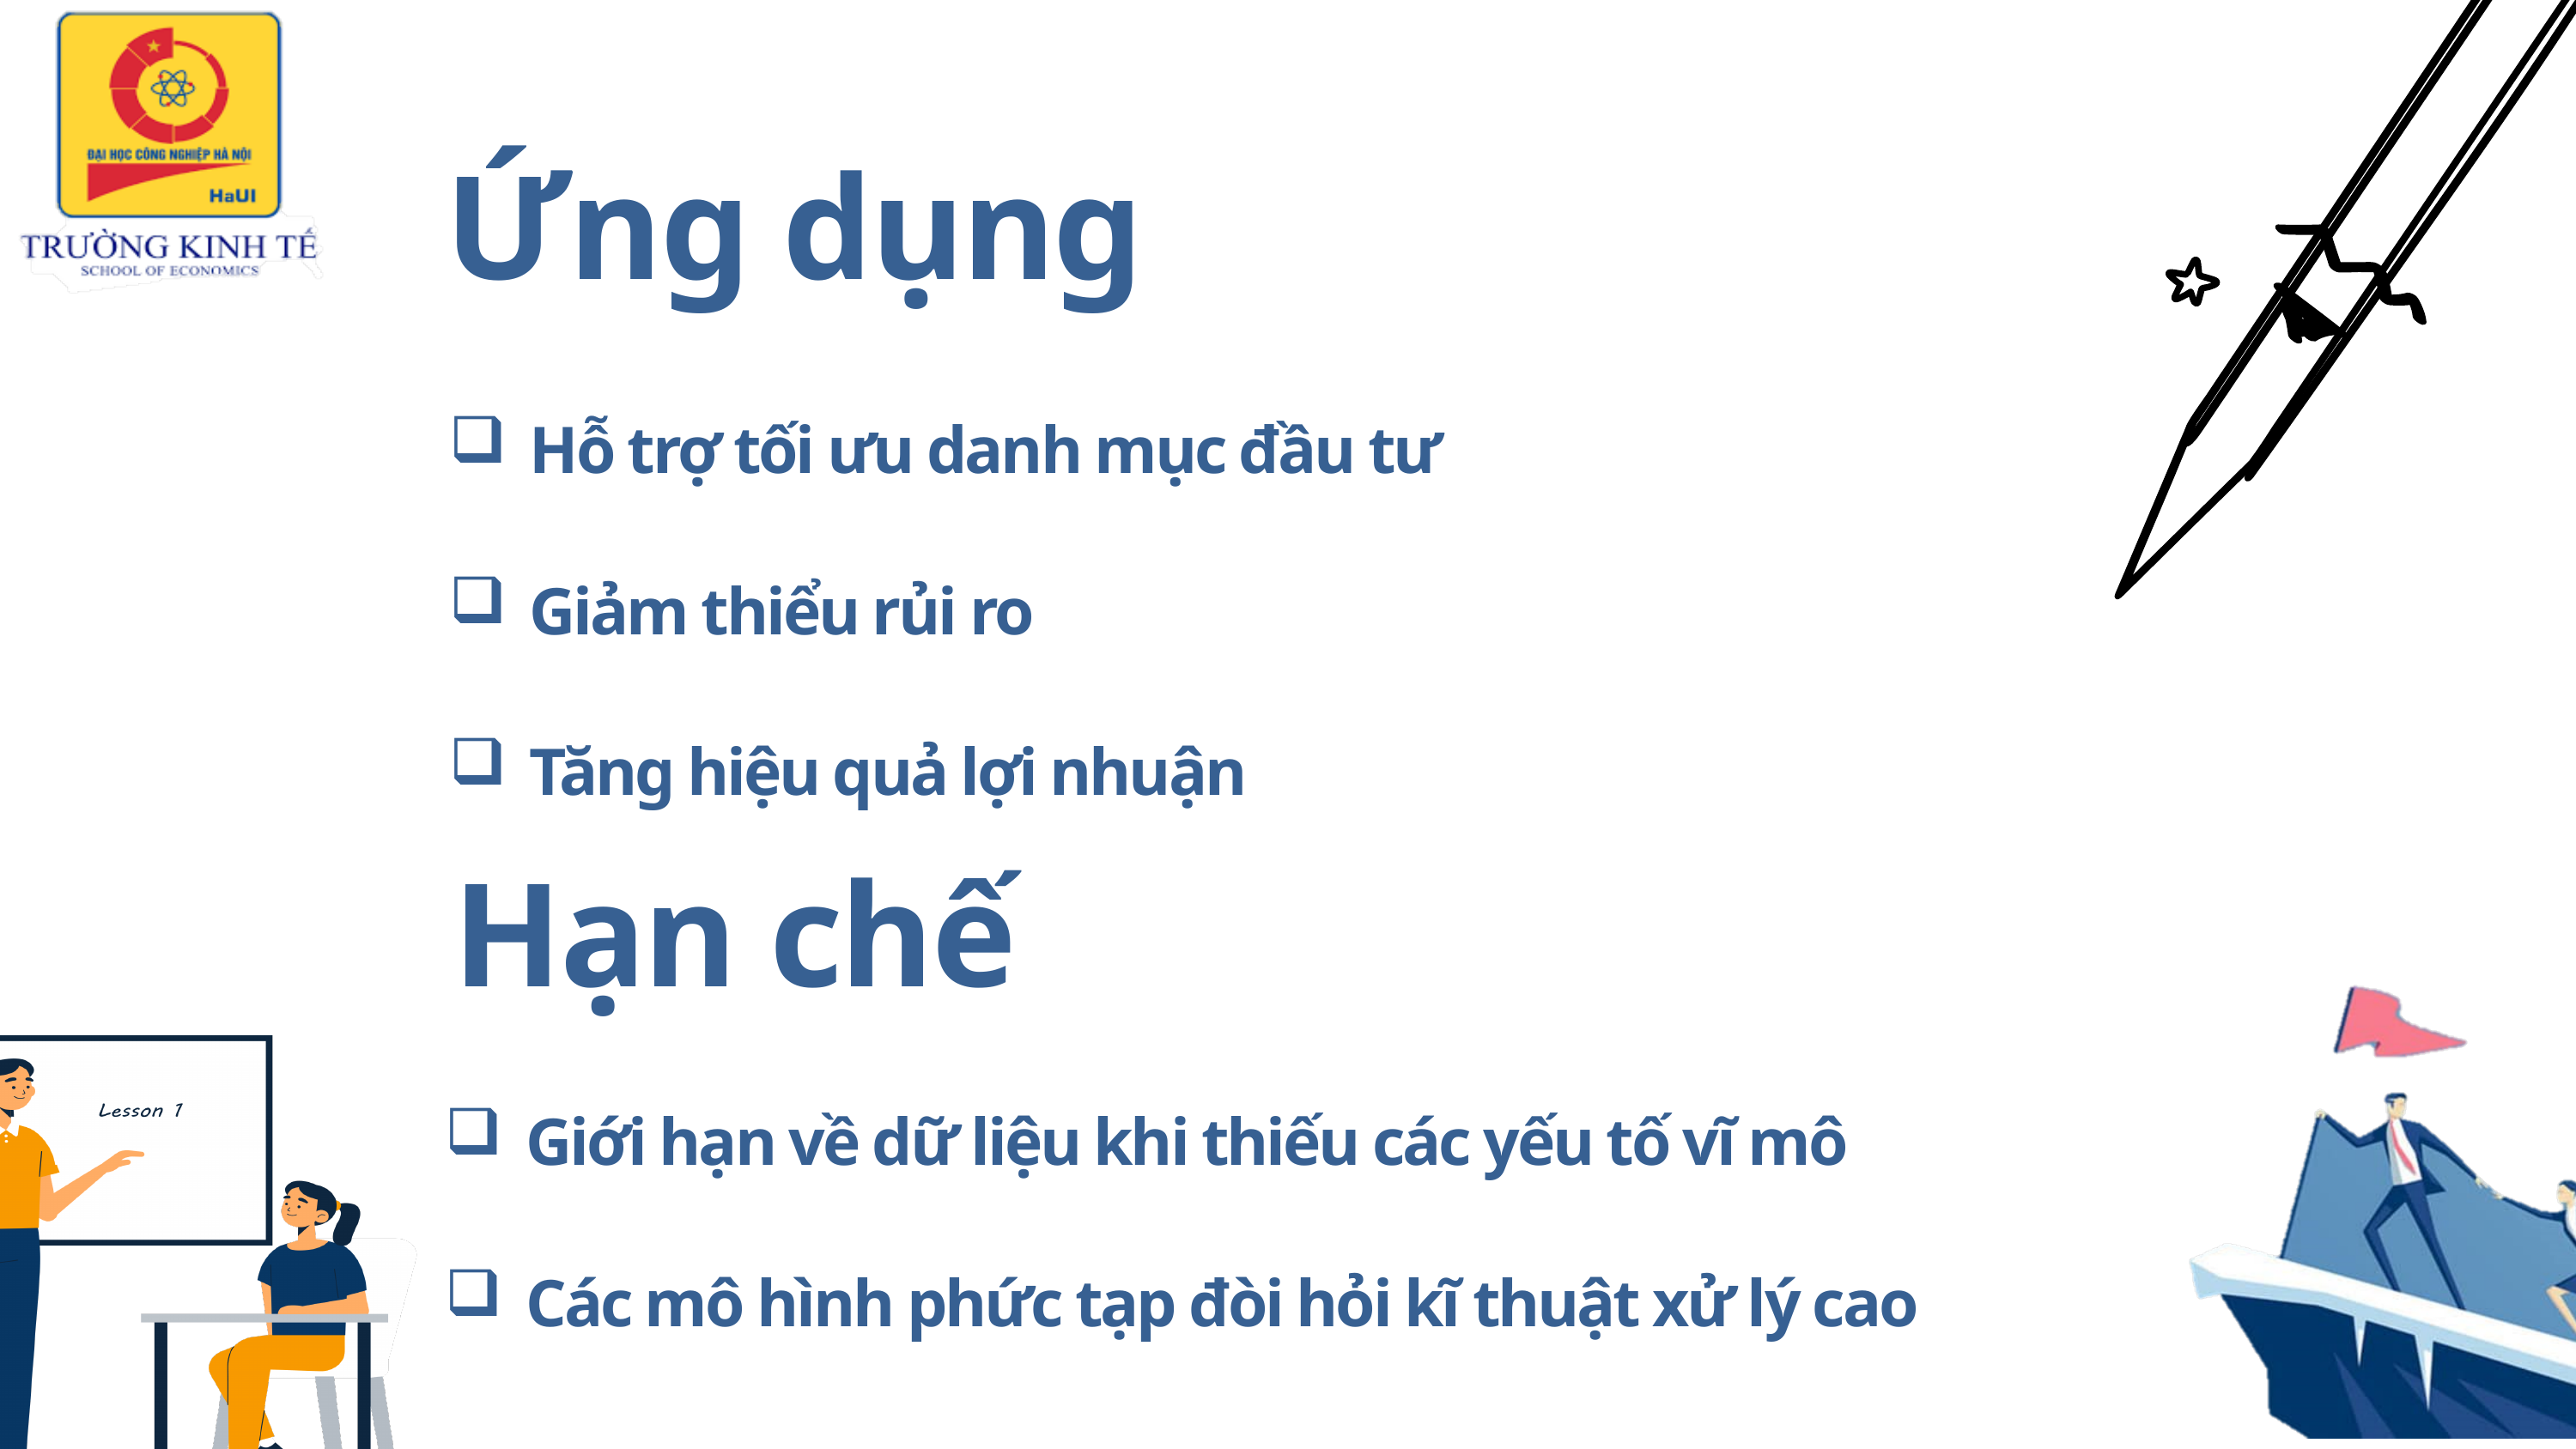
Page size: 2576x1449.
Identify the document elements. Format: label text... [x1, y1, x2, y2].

text_box [2166, 258, 2219, 306]
picture [0, 0, 366, 332]
text_box Ứng dụng [445, 147, 1702, 308]
text_box Hạn chế [453, 853, 1710, 1016]
text_box Giới hạn về dữ liệu khi thiếu các yếu tố vĩ mô Các mô hình phức tạp đòi hỏi kĩ thuật xử lý cao [445, 1017, 2075, 1340]
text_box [2310, 0, 2520, 375]
text_box [0, 1035, 419, 1449]
picture [2080, 955, 2576, 1439]
text_box Hỗ trợ tối ưu danh mục đầu tư Giảm thiểu rủi ro Tăng hiệu quả lợi nhuận [449, 325, 2274, 809]
